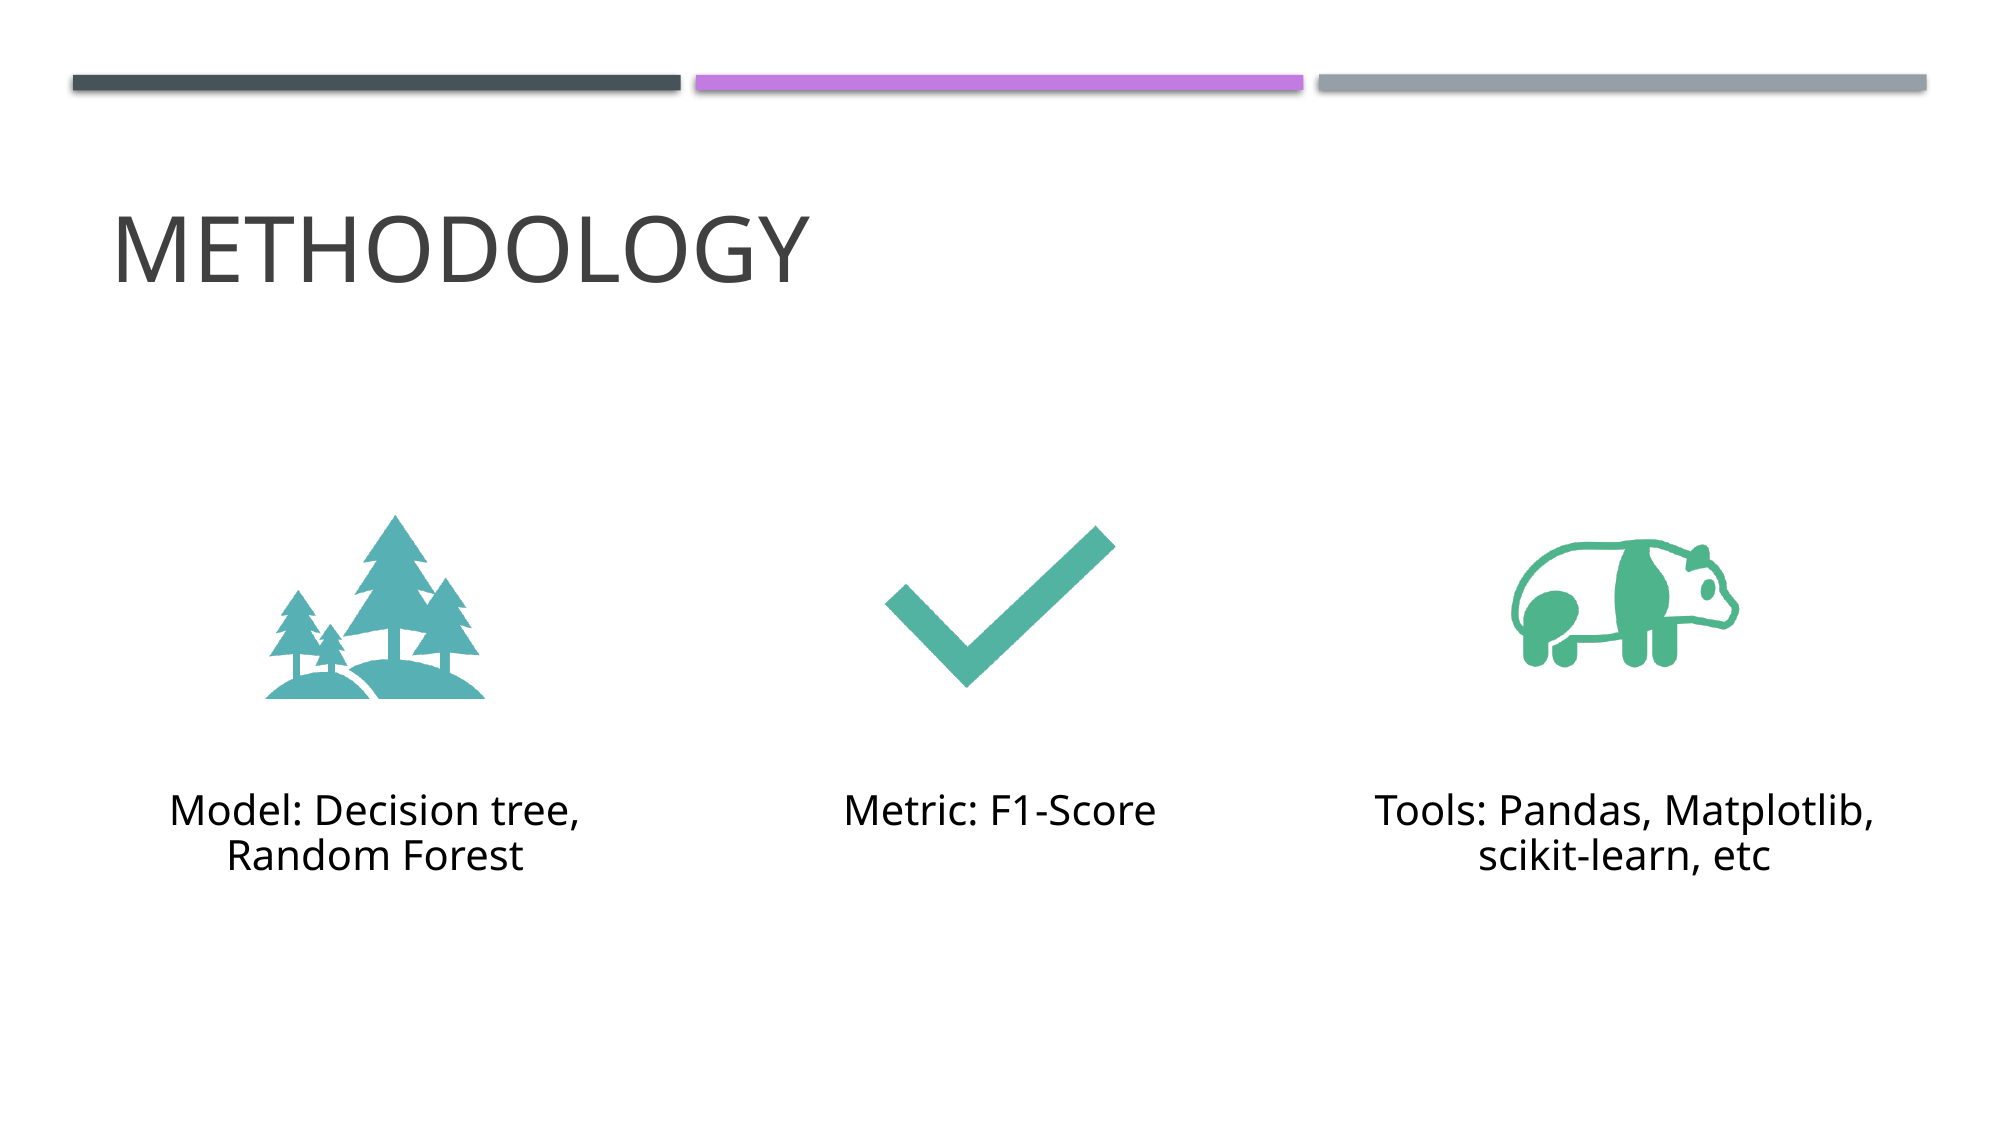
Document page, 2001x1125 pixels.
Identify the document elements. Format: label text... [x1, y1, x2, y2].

title Methodology [95, 115, 1905, 311]
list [94, 383, 1906, 1011]
